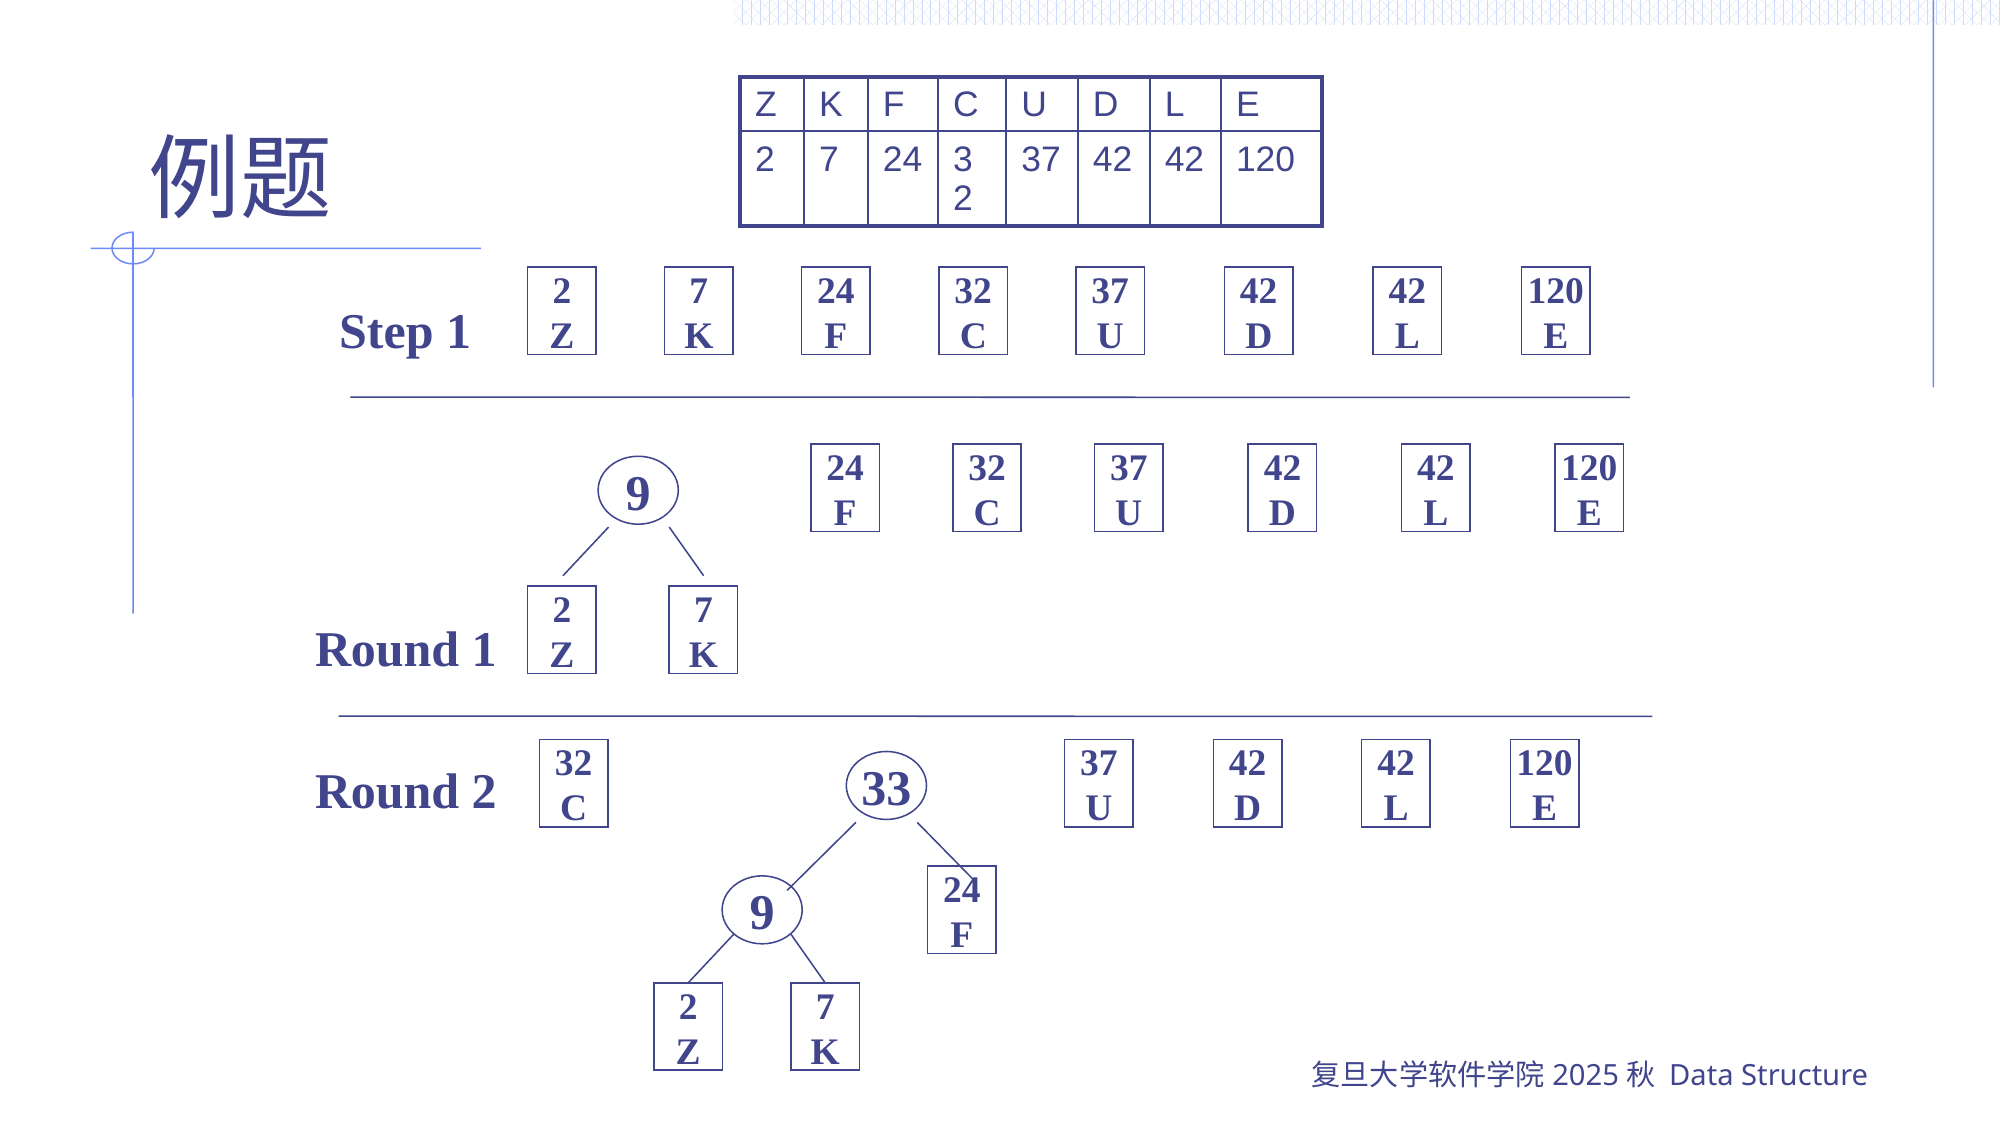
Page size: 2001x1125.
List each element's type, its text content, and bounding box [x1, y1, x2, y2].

text_box 2 Z [527, 586, 596, 674]
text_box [539, 739, 1580, 1071]
text_box 32 C [952, 444, 1022, 532]
text_box 42 L [1401, 444, 1470, 532]
text_box 37 U [1094, 444, 1163, 532]
text_box Step 1 [324, 290, 486, 366]
text_box 24 F [810, 444, 880, 532]
text_box 120 E [1555, 444, 1624, 532]
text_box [527, 266, 1591, 355]
text_box 42 D [1248, 444, 1317, 532]
text_box Round 1 [300, 609, 512, 685]
text_box Round 2 [300, 751, 512, 827]
text_box 7 K [669, 586, 738, 674]
text_box 9 [598, 456, 679, 525]
title 例题 [133, 50, 1834, 238]
